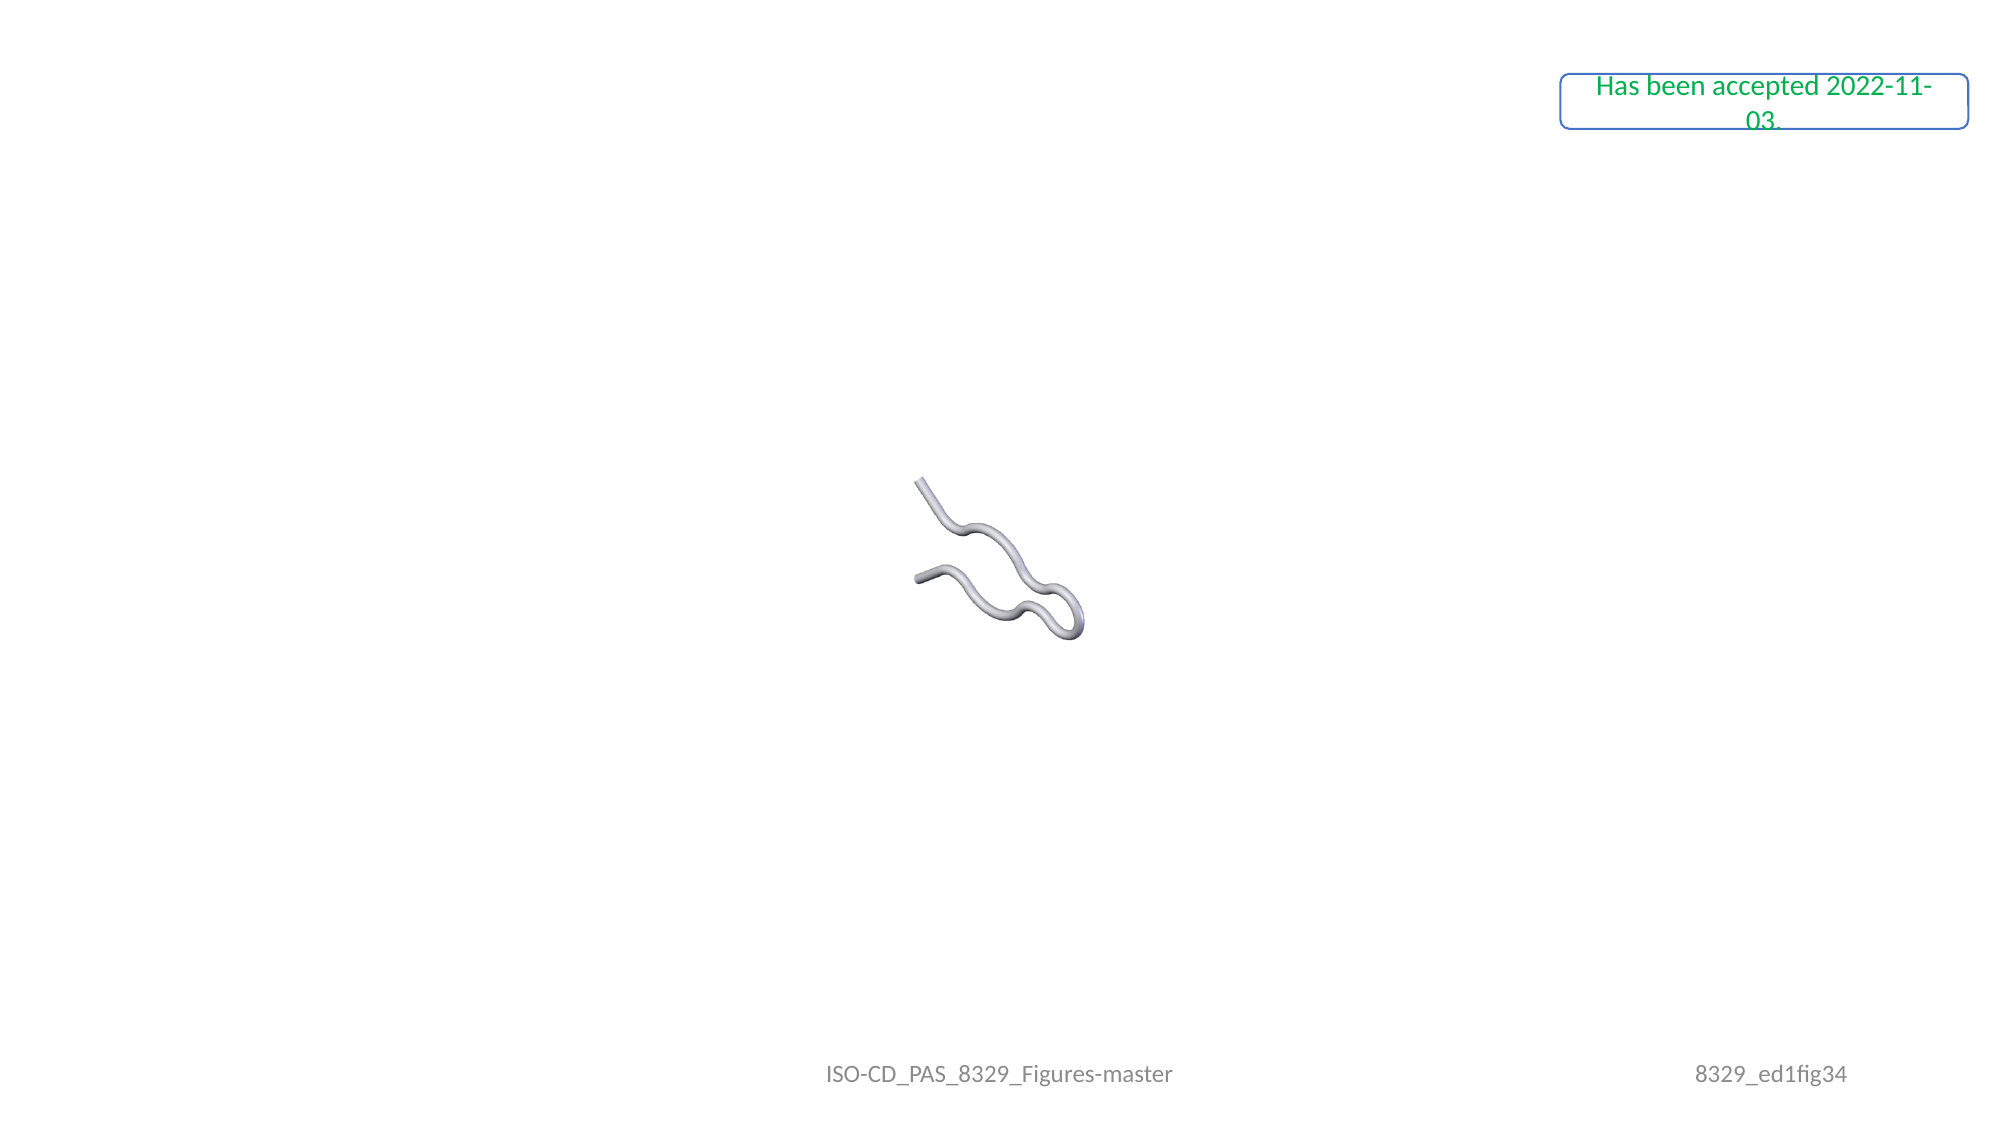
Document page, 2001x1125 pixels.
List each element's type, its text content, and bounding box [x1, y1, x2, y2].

footer ISO-CD_PAS_8329_Figures-master [662, 1042, 1338, 1103]
picture [897, 469, 1103, 656]
text_box Has been accepted 2022-11-03. [1559, 72, 1970, 130]
slide_number 8329_ed1fig34 [1412, 1042, 1863, 1103]
